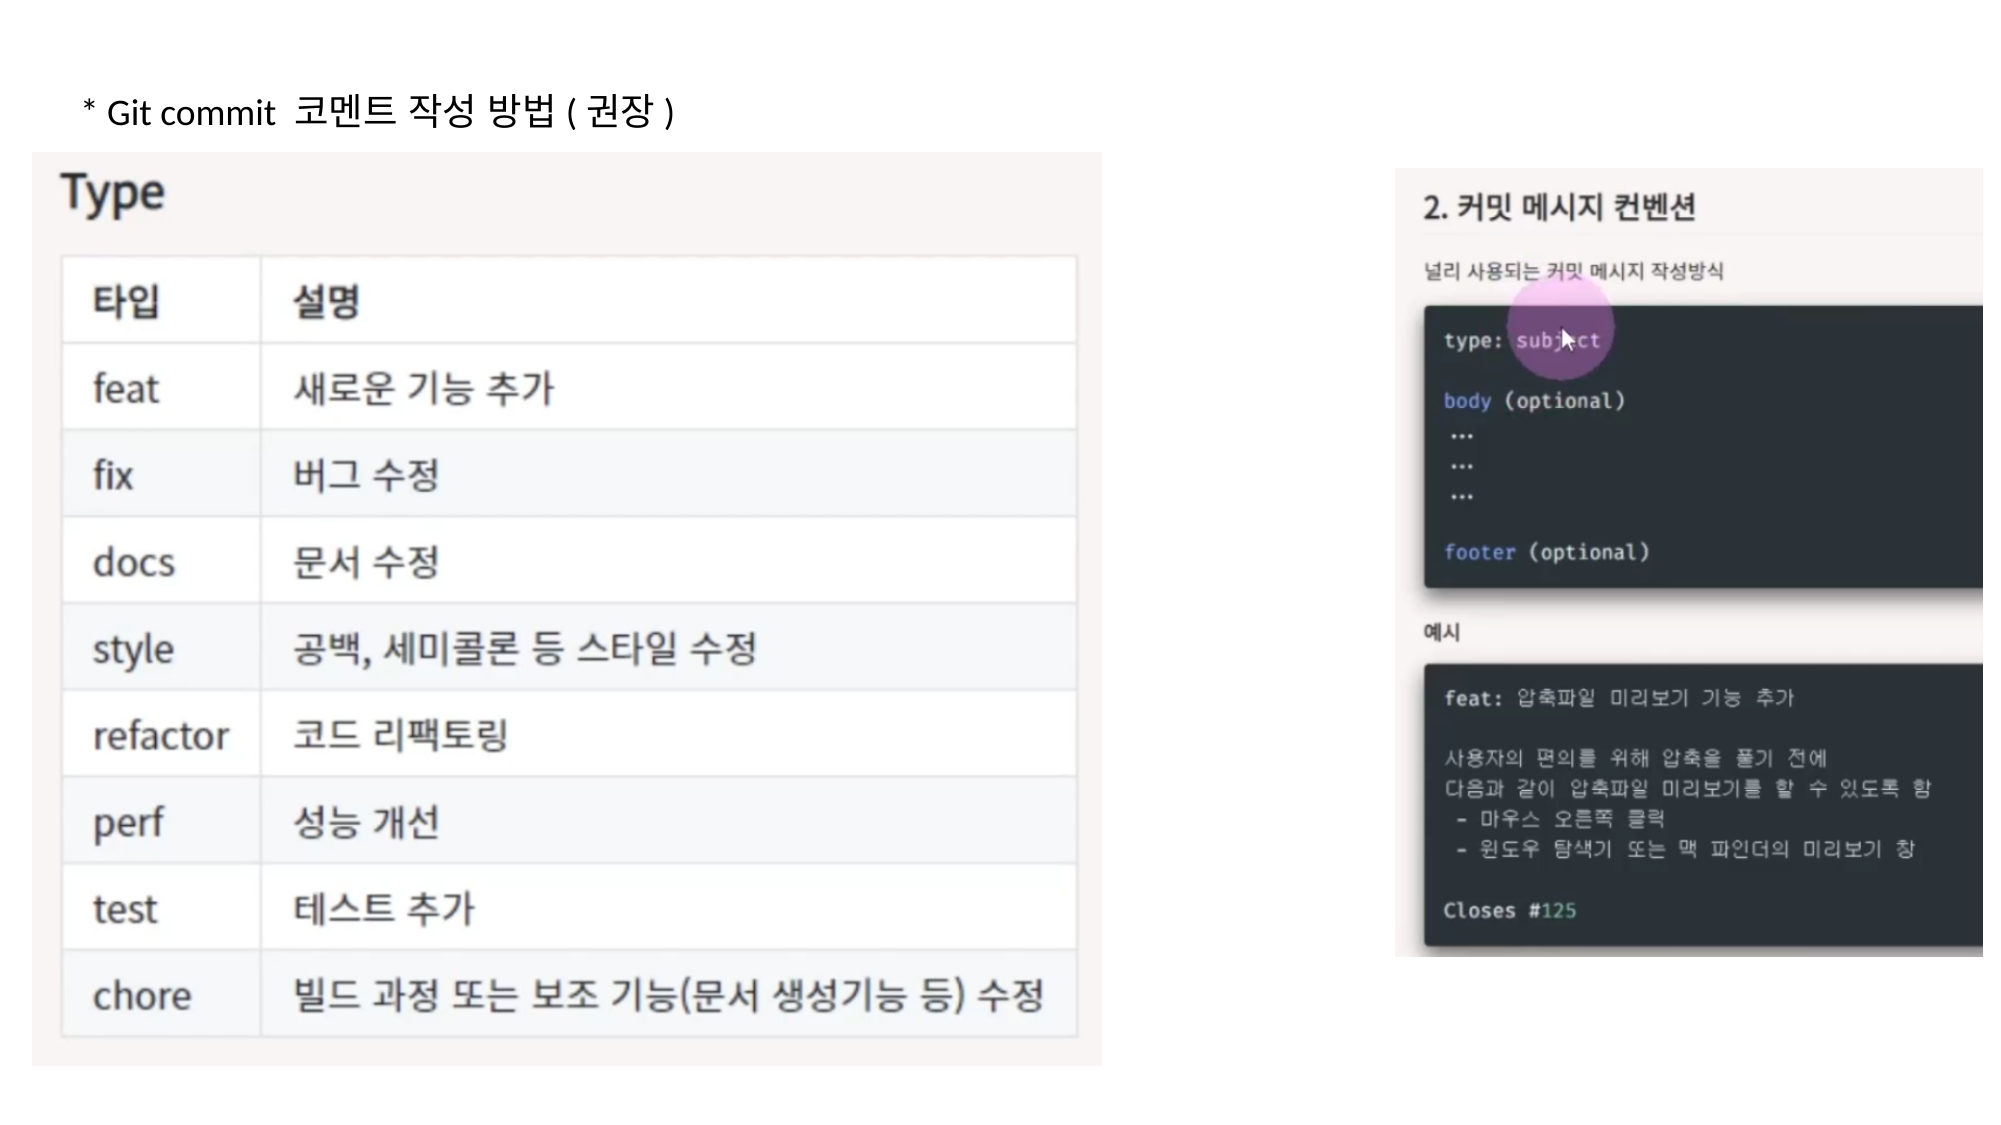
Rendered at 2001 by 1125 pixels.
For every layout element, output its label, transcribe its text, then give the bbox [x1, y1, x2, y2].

text_box * Git commit 코멘트 작성 방법(권장) [65, 80, 691, 141]
picture [1395, 168, 1983, 957]
picture [32, 152, 1102, 1066]
